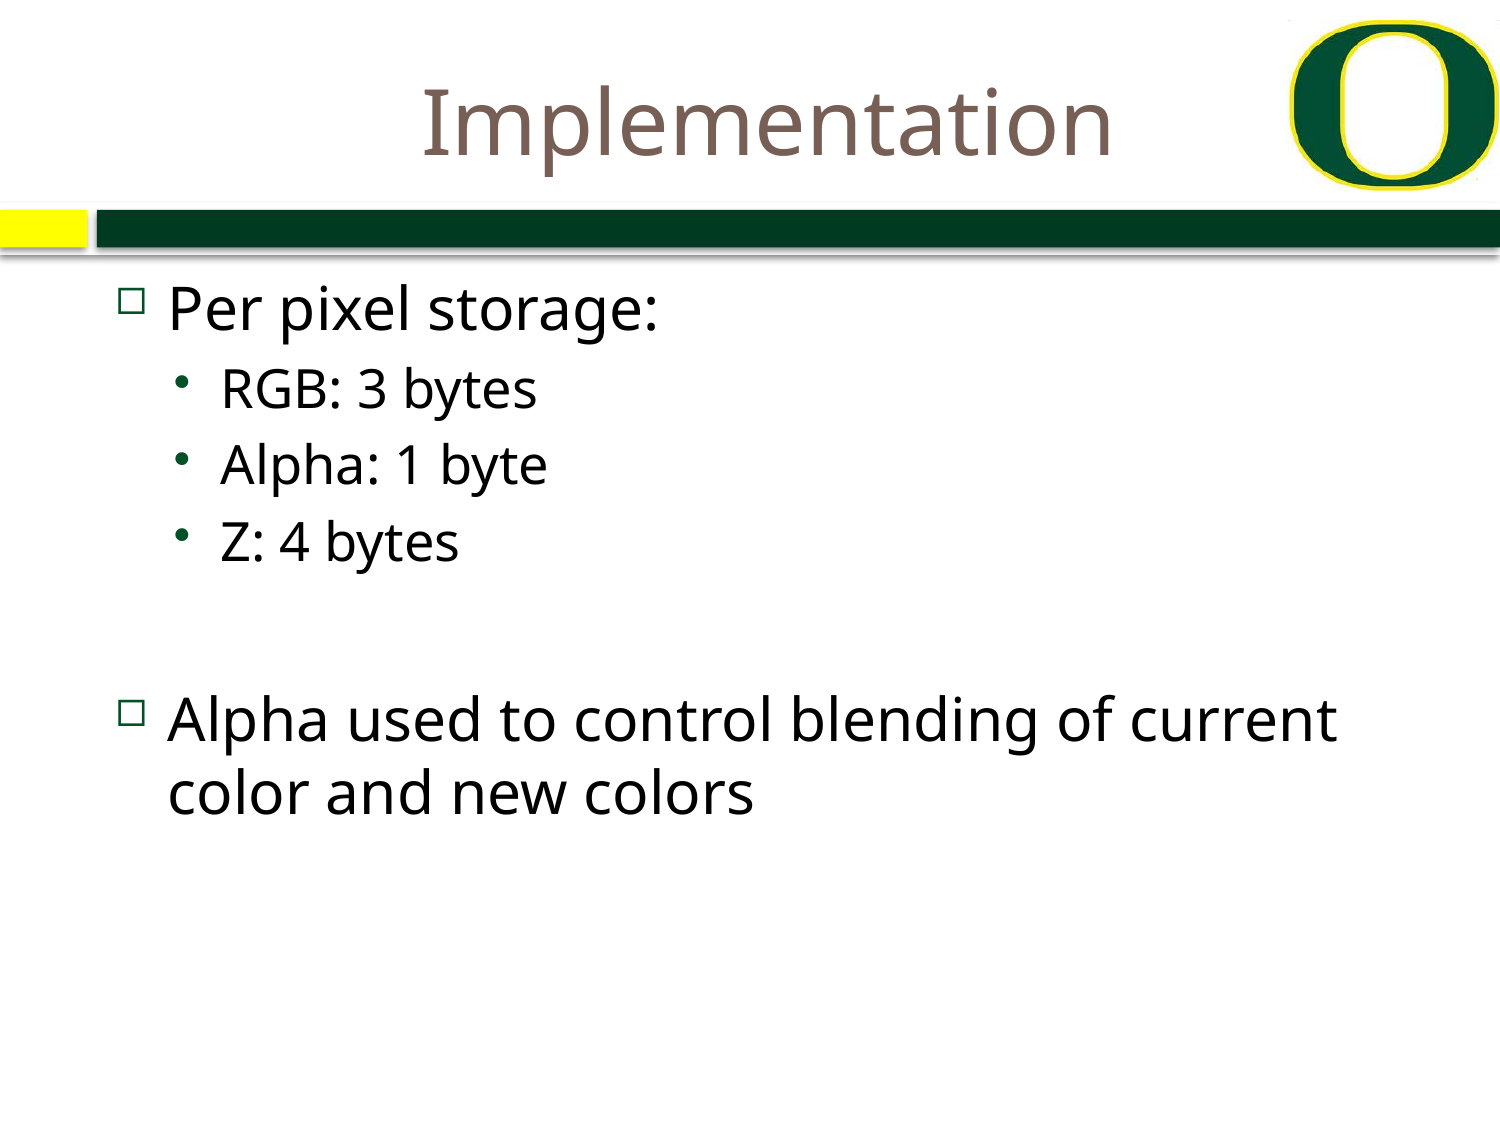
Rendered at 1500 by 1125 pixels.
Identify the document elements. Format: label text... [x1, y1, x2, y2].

title Implementation [100, 37, 1438, 200]
picture [1287, 20, 1500, 191]
list Per pixel storage: RGB: 3 bytes Alpha: 1 byte Z: 4 bytes Alpha used to control blending of current color and new colors [100, 262, 1438, 1000]
